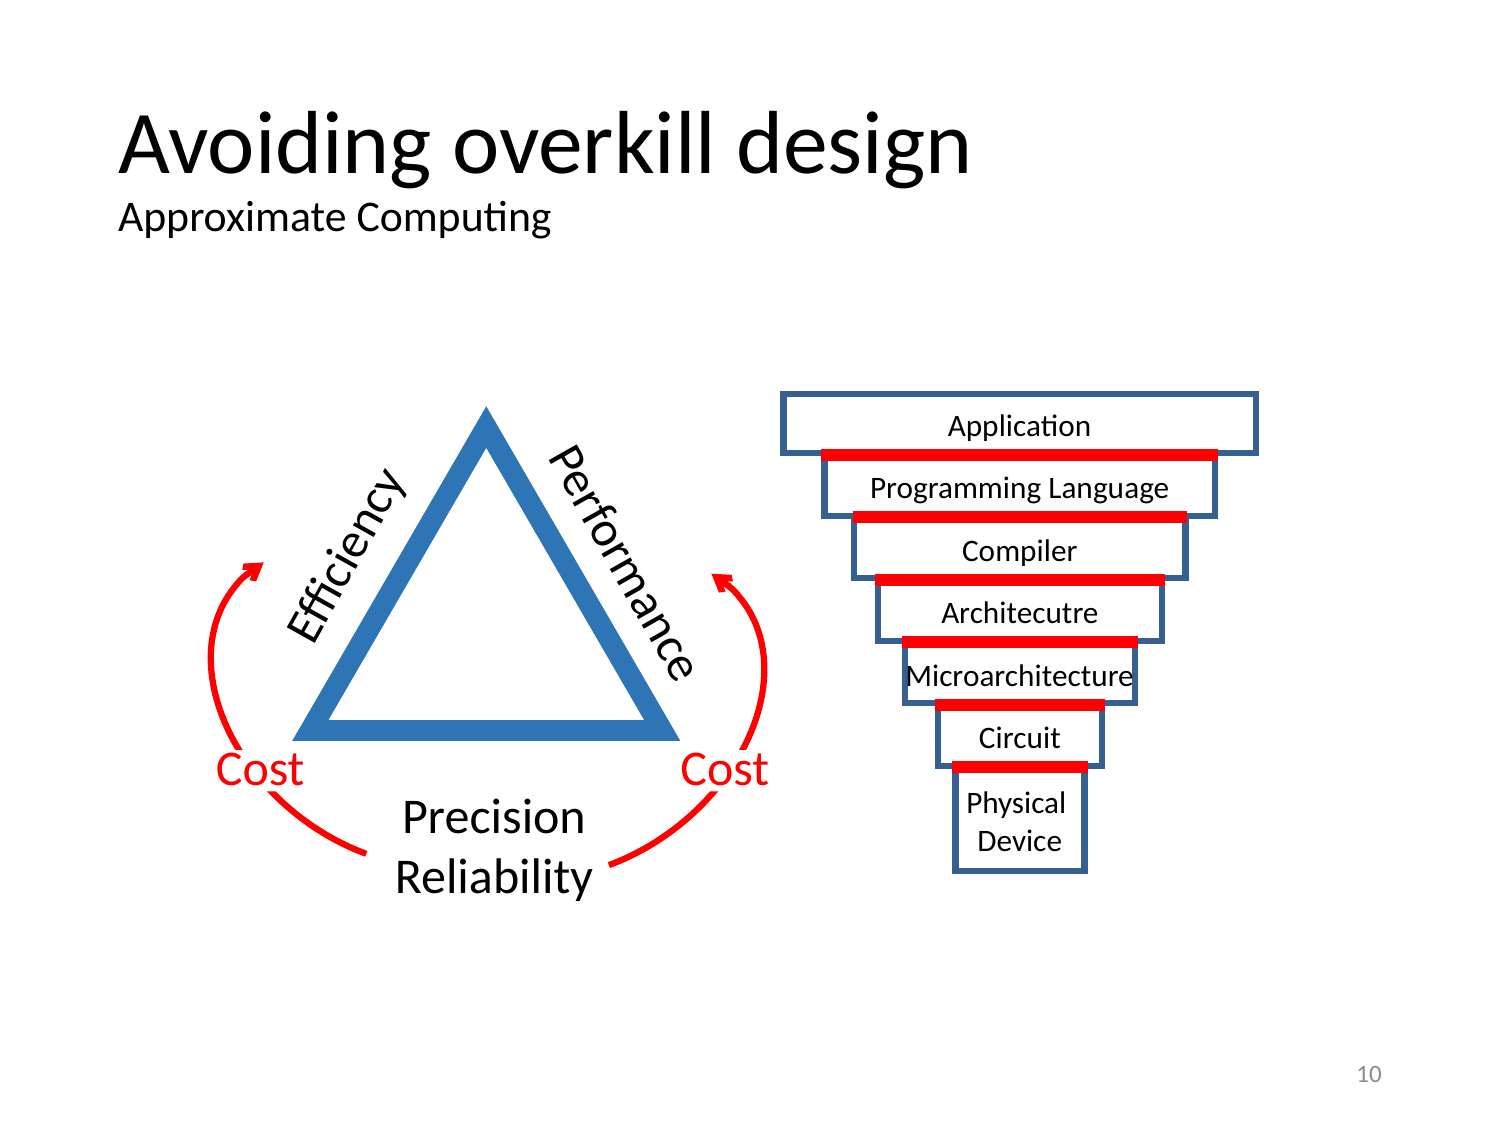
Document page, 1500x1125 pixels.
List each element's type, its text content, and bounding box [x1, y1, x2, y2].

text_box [783, 393, 1257, 871]
slide_number 10 [1059, 1042, 1397, 1103]
title Avoiding overkill design Approximate Computing [103, 59, 1397, 278]
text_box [192, 414, 783, 913]
